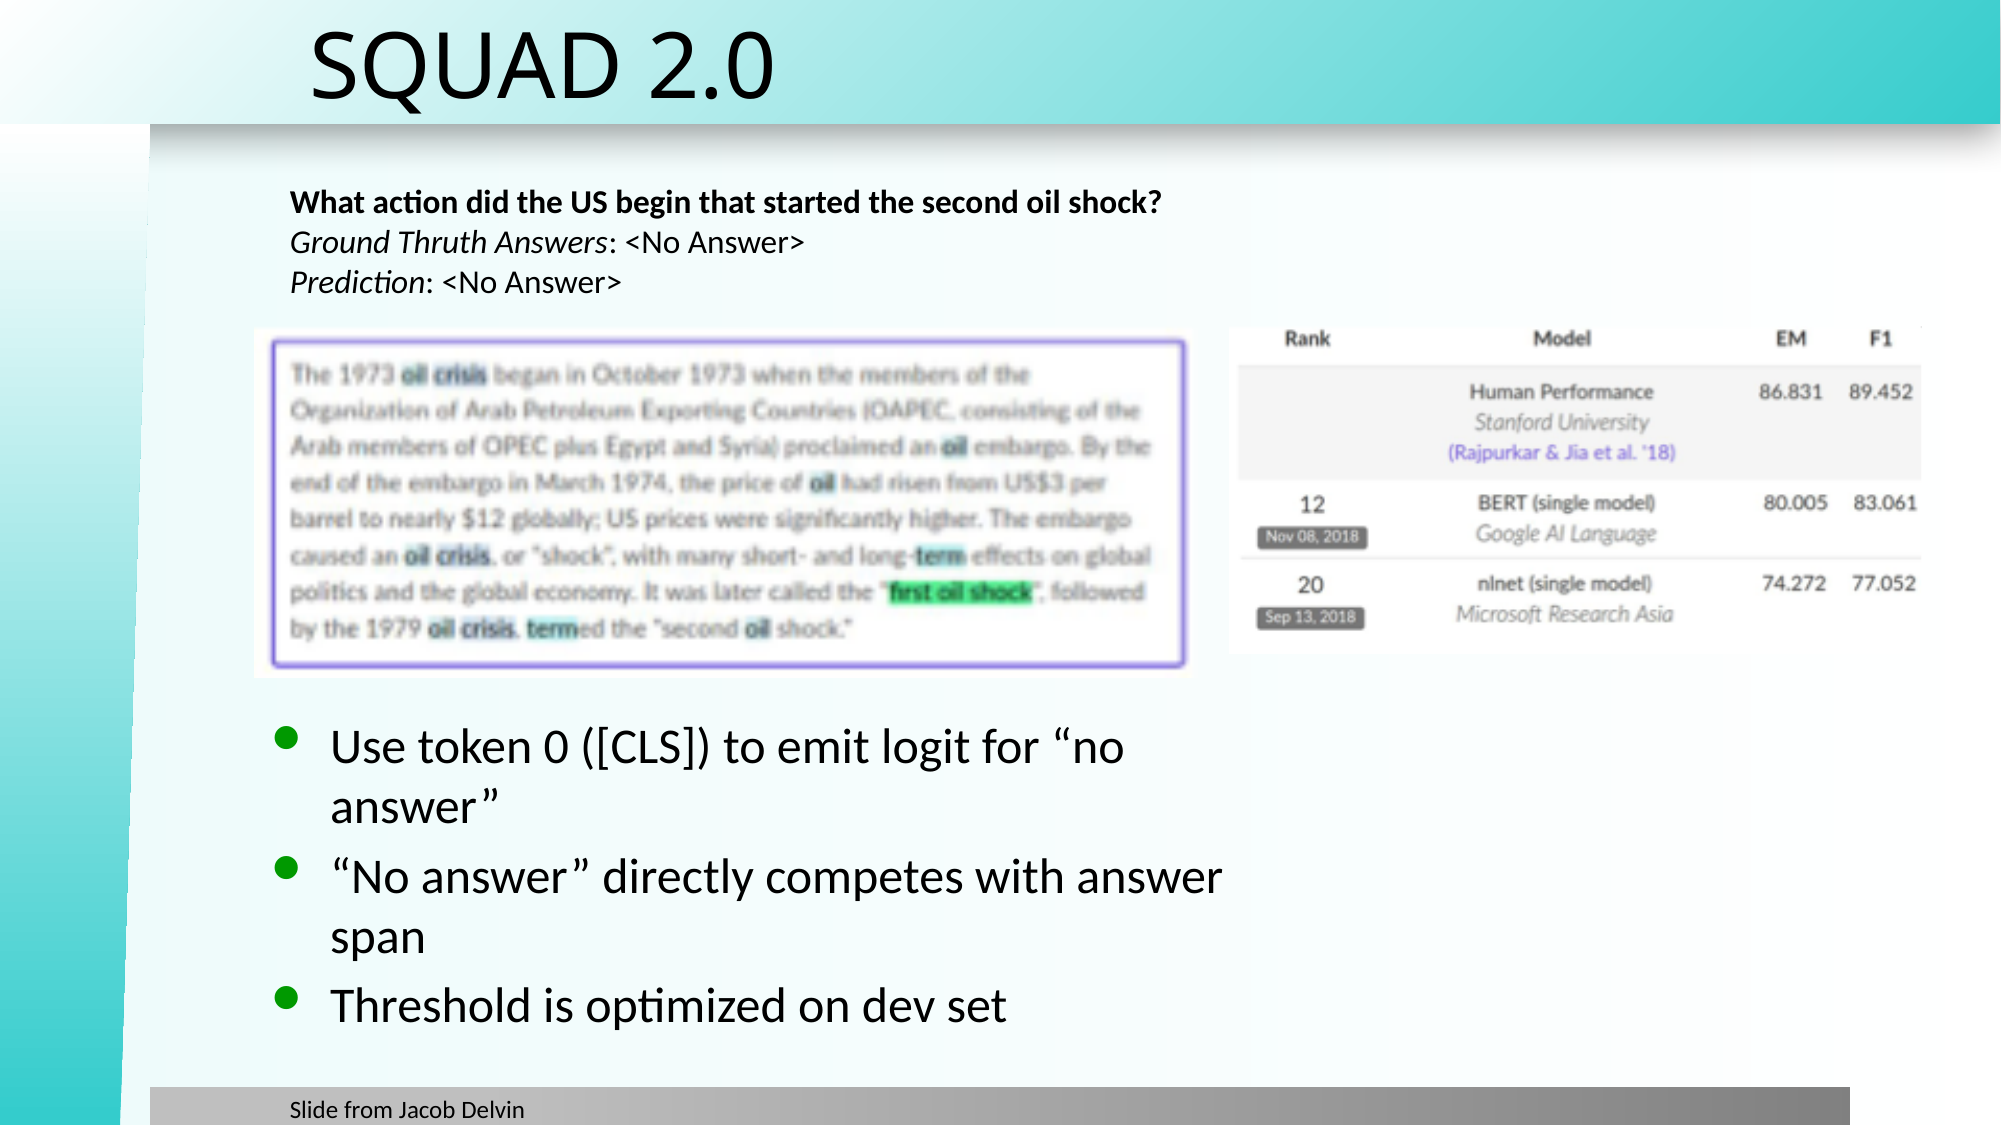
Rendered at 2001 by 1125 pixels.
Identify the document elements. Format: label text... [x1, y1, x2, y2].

text_box What action did the US begin that started the second oil shock? Ground Thruth Answers: <No Answer> Prediction: <No Answer> [274, 173, 1198, 308]
picture [254, 325, 1198, 678]
title SQUAD 2.0 [294, 0, 2000, 125]
picture [1228, 325, 1924, 654]
list Use token 0 ([CLS]) to emit logit for “no answer” “No answer” directly competes with answer span Threshold is optimized on dev set [271, 712, 1272, 1038]
text_box Slide from Jacob Delvin [274, 1086, 560, 1125]
